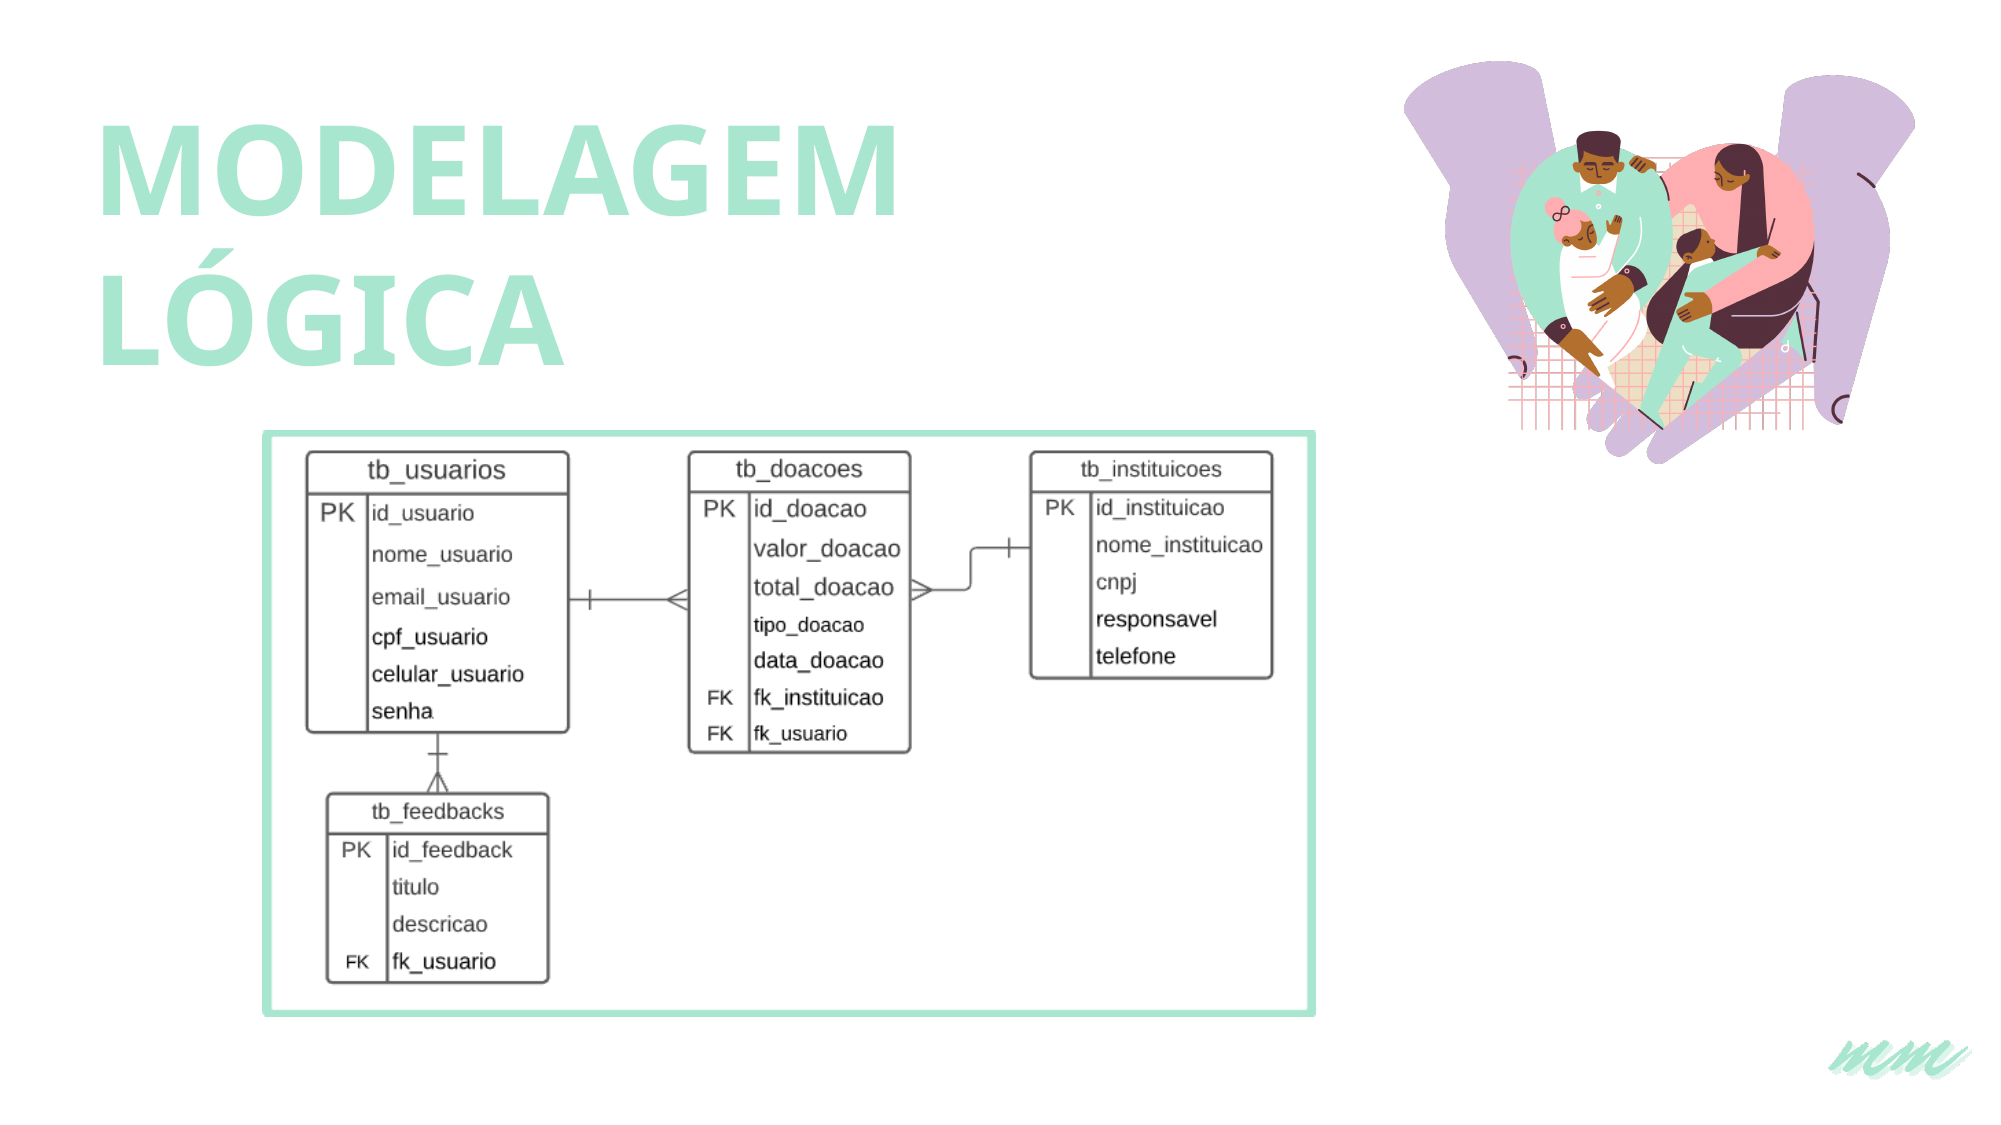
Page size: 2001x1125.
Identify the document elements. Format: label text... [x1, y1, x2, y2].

text_box MODELAGEM LÓGICA [77, 83, 1145, 398]
picture [1404, 61, 1915, 464]
picture [262, 430, 1316, 1017]
picture [1770, 954, 2000, 1125]
